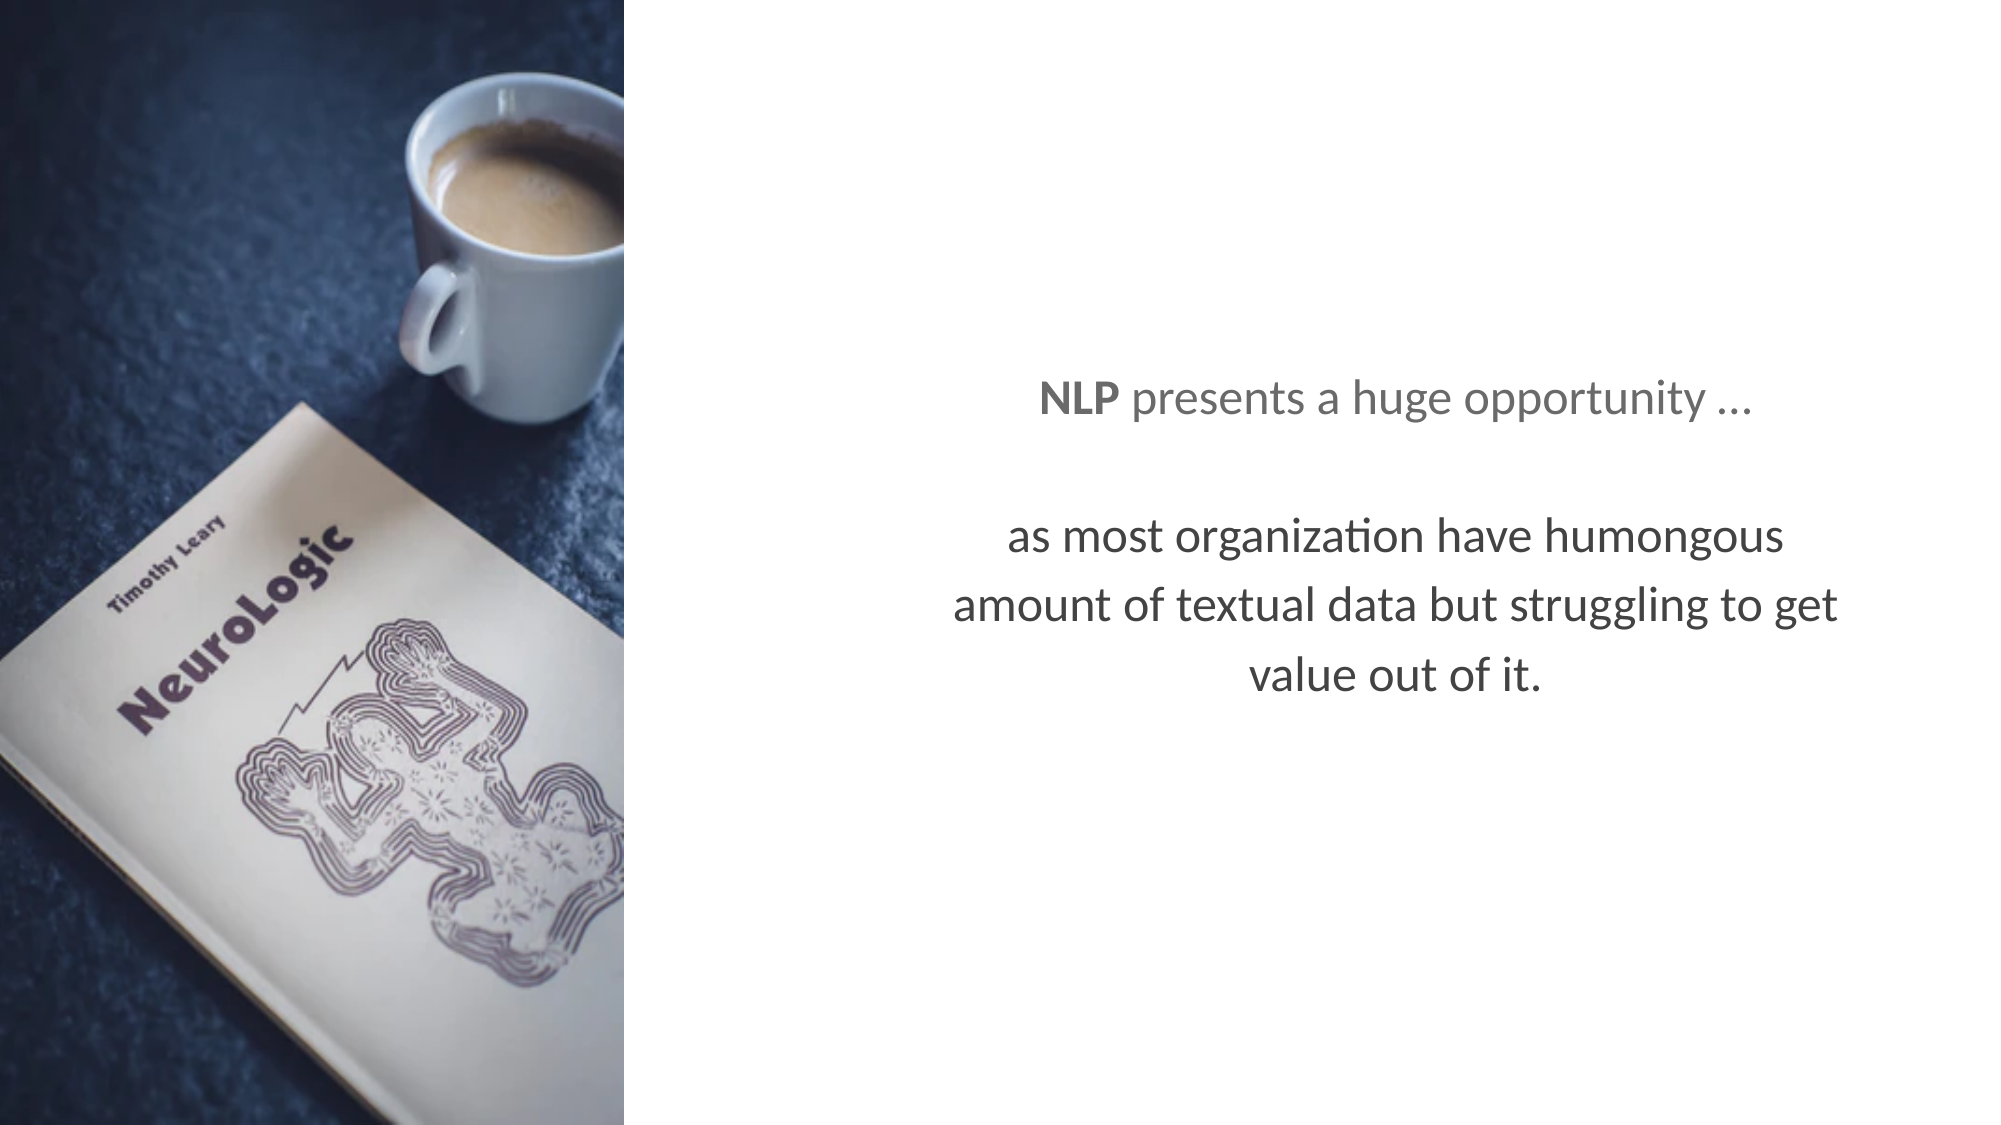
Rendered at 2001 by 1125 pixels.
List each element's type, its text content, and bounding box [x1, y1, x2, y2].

text_box NLP presents a huge opportunity … as most organization have humongous amount of textual data but struggling to get value out of it. [929, 388, 1862, 669]
picture [0, 0, 624, 1125]
